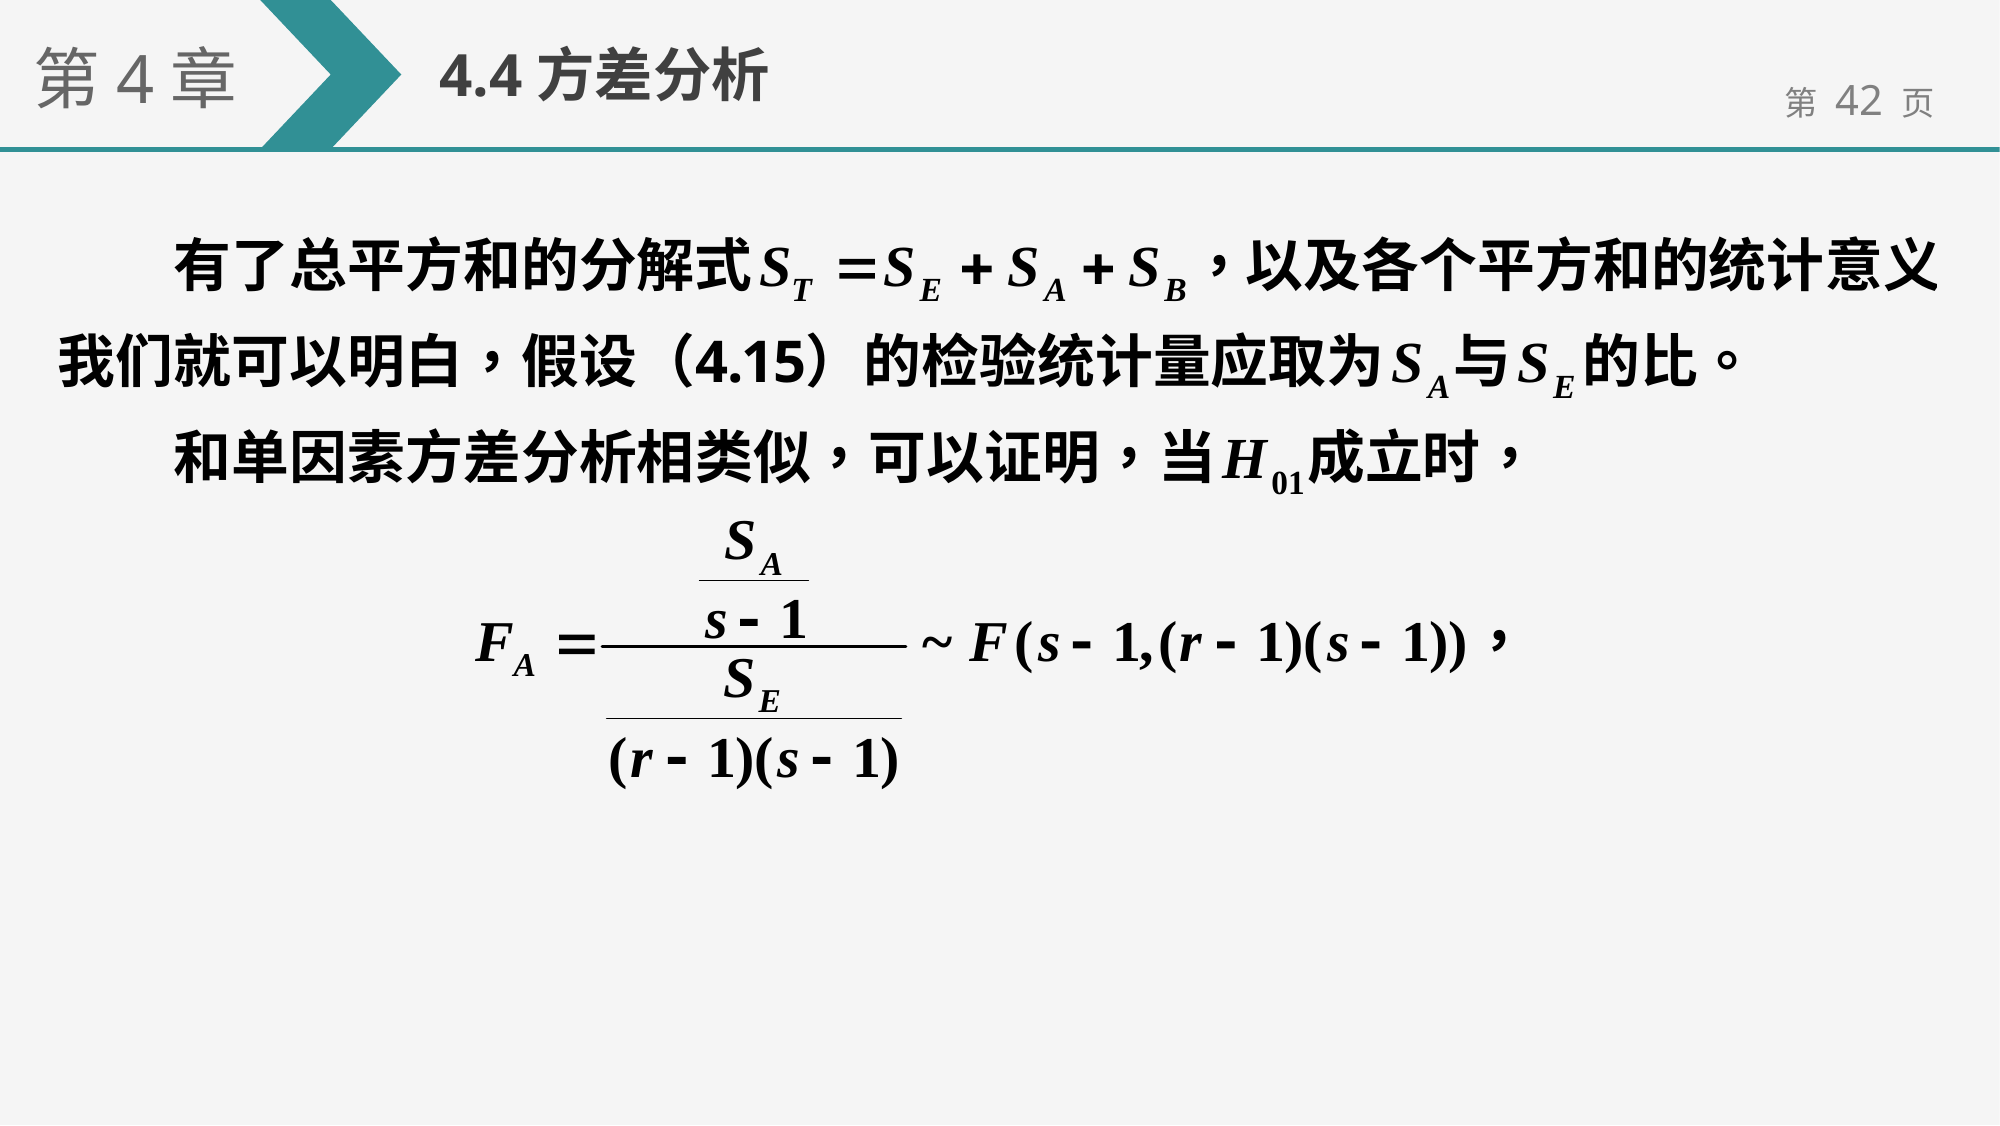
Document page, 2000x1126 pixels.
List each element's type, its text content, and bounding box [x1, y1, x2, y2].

text_box 4.4方差分析 [424, 31, 1366, 116]
text_box 第4章 [19, 29, 253, 125]
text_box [57, 217, 1937, 861]
text_box [258, 0, 403, 148]
